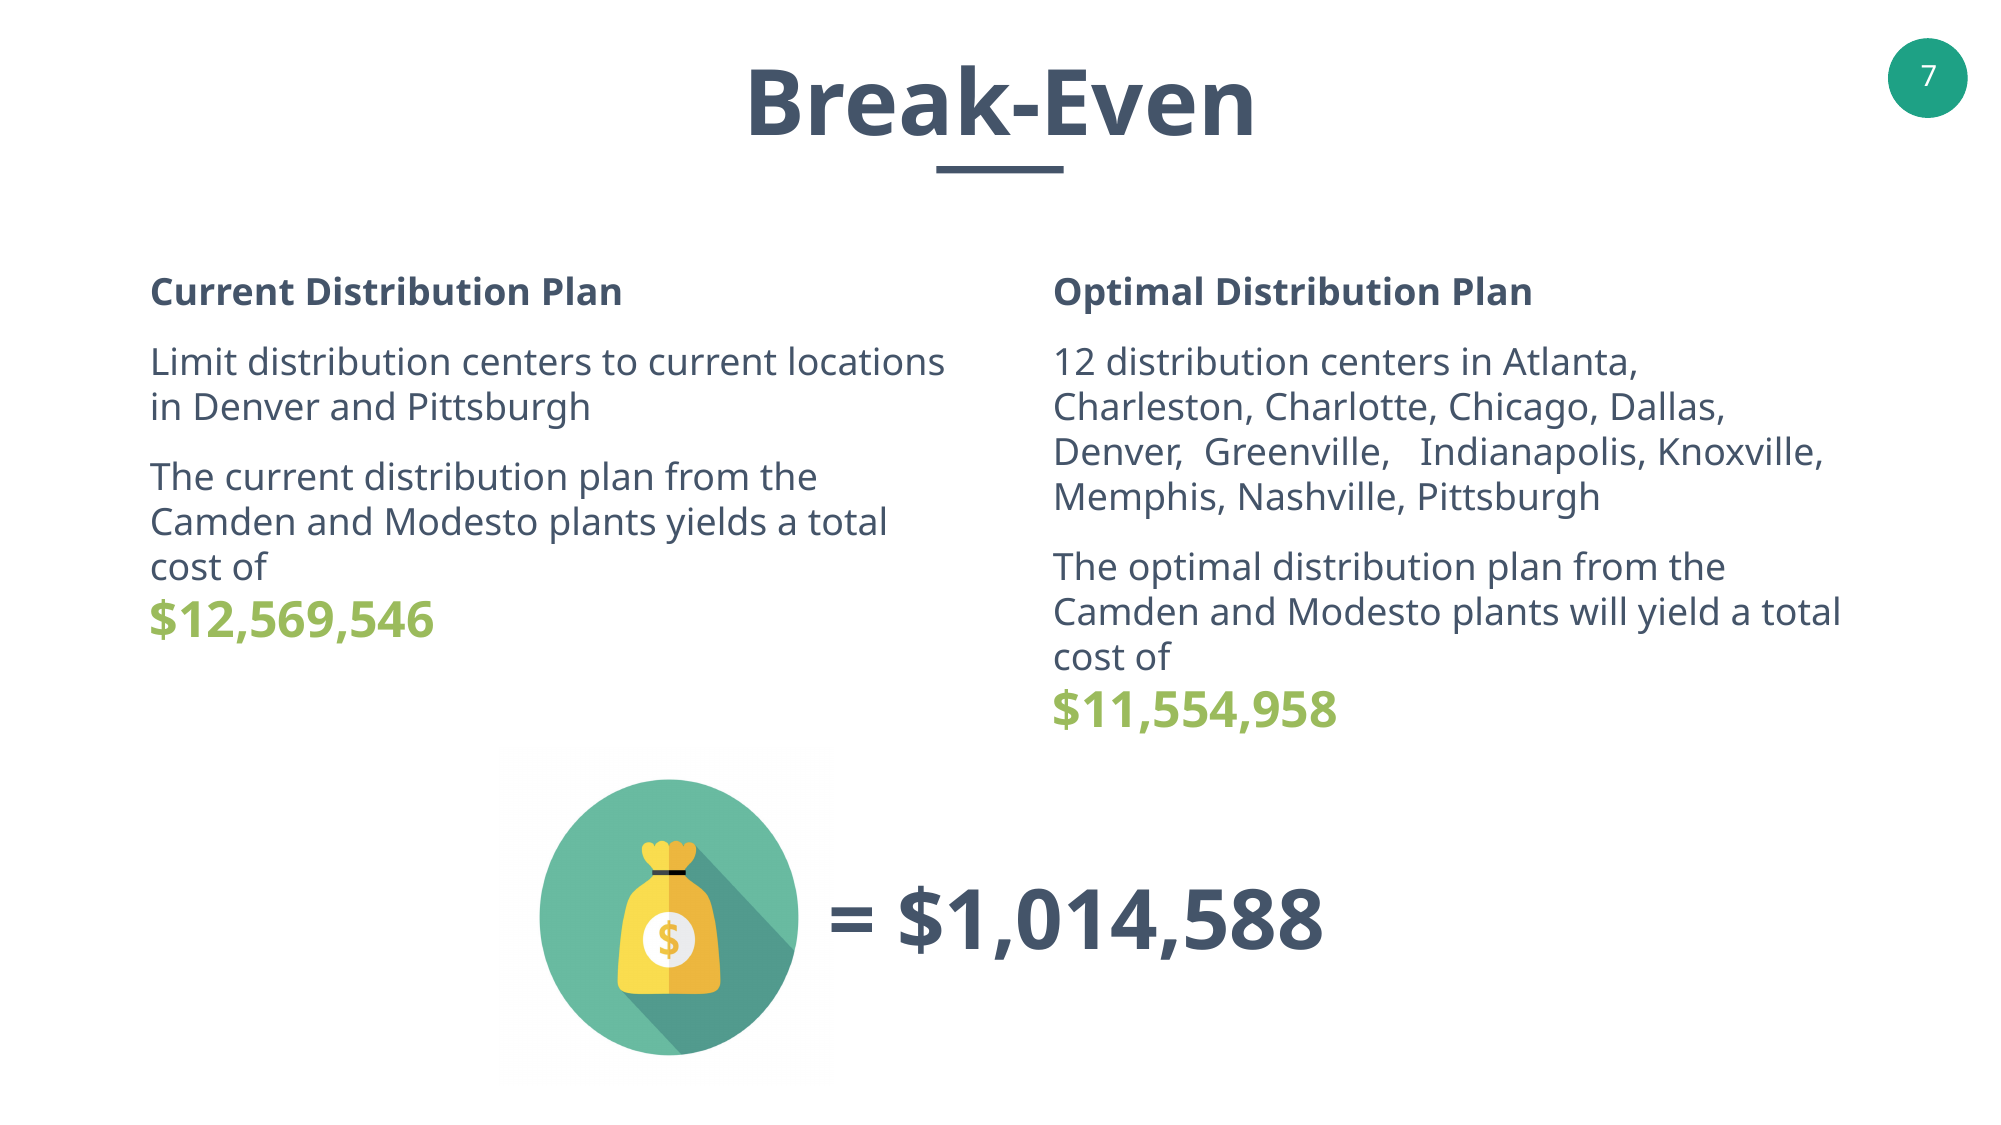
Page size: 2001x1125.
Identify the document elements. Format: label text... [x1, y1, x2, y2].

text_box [548, 39, 1454, 174]
text_box Current Distribution Plan Limit distribution centers to current locations in Denver and Pittsburgh The current distribution plan from the Camden and Modesto plants yields a total cost of $12,569,546 [135, 260, 962, 656]
text_box Optimal Distribution Plan 12 distribution centers in Atlanta, Charleston, Charlotte, Chicago, Dallas, Denver, Greenville, Indianapolis, Knoxville, Memphis, Nashville, Pittsburgh The optimal distribution plan from the Camden and Modesto plants will yield a total cost of $11,554,958 [1038, 260, 1865, 746]
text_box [499, 747, 1373, 1086]
